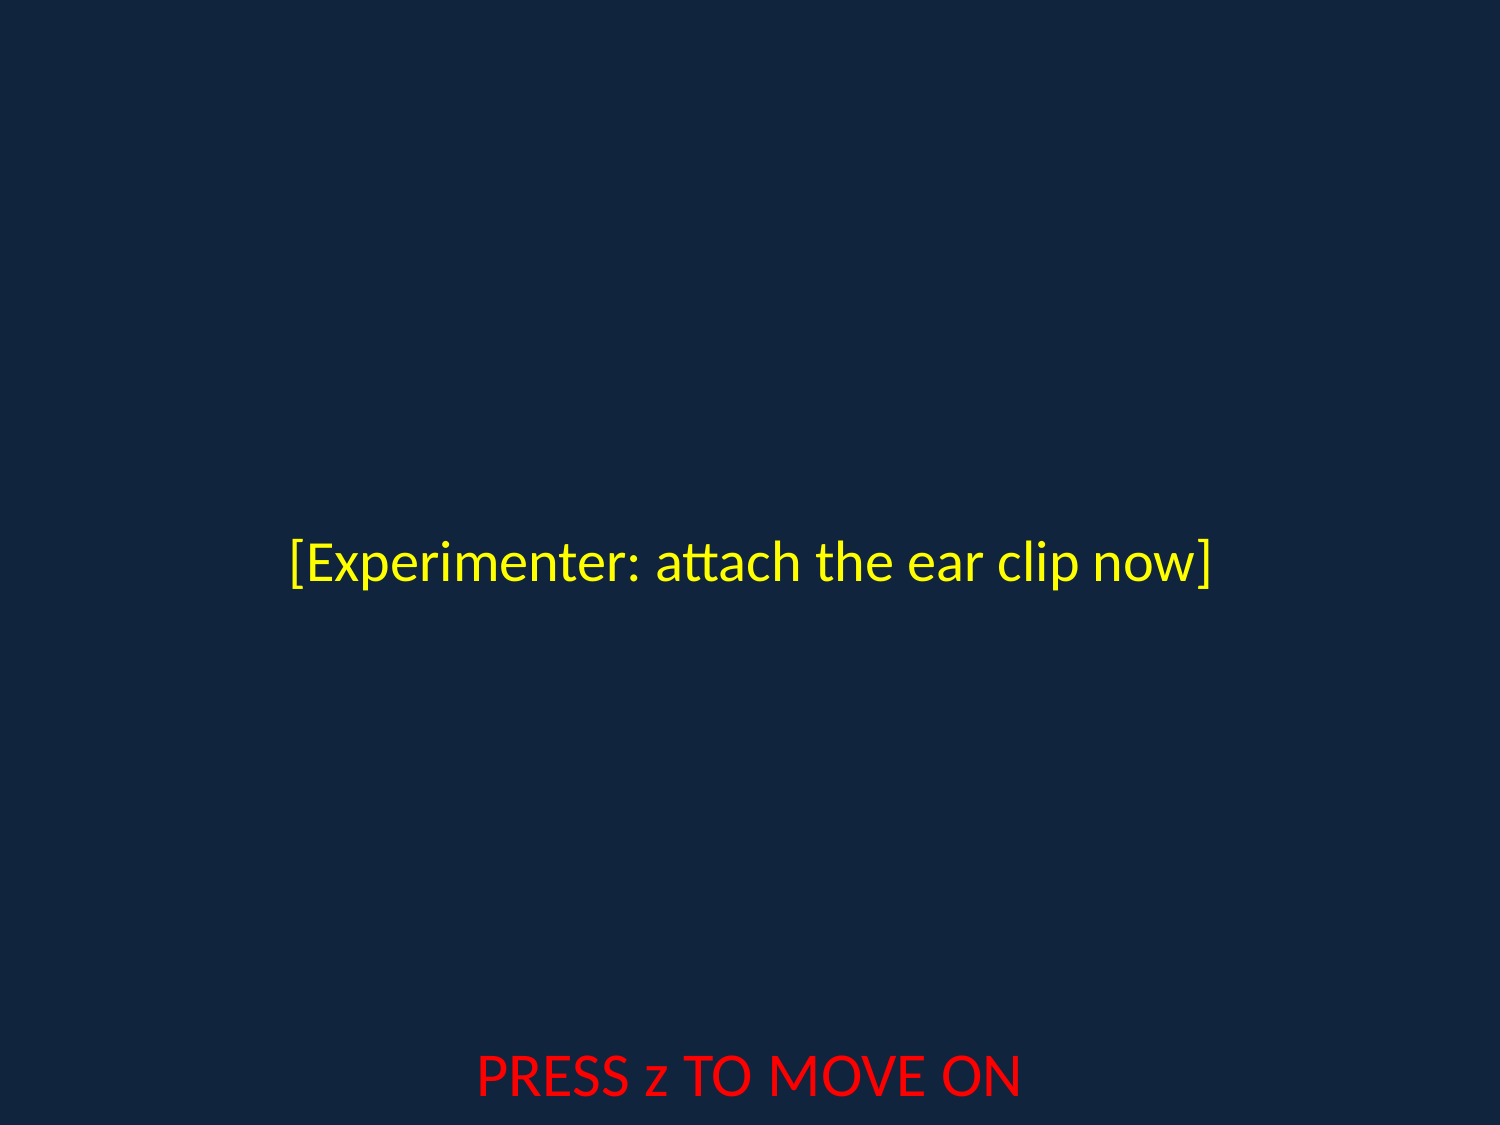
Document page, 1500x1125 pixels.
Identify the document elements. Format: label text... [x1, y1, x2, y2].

text_box PRESS z TO MOVE ON [0, 1017, 1500, 1125]
list [Experimenter: attach the ear clip now] [2, 26, 1500, 1017]
